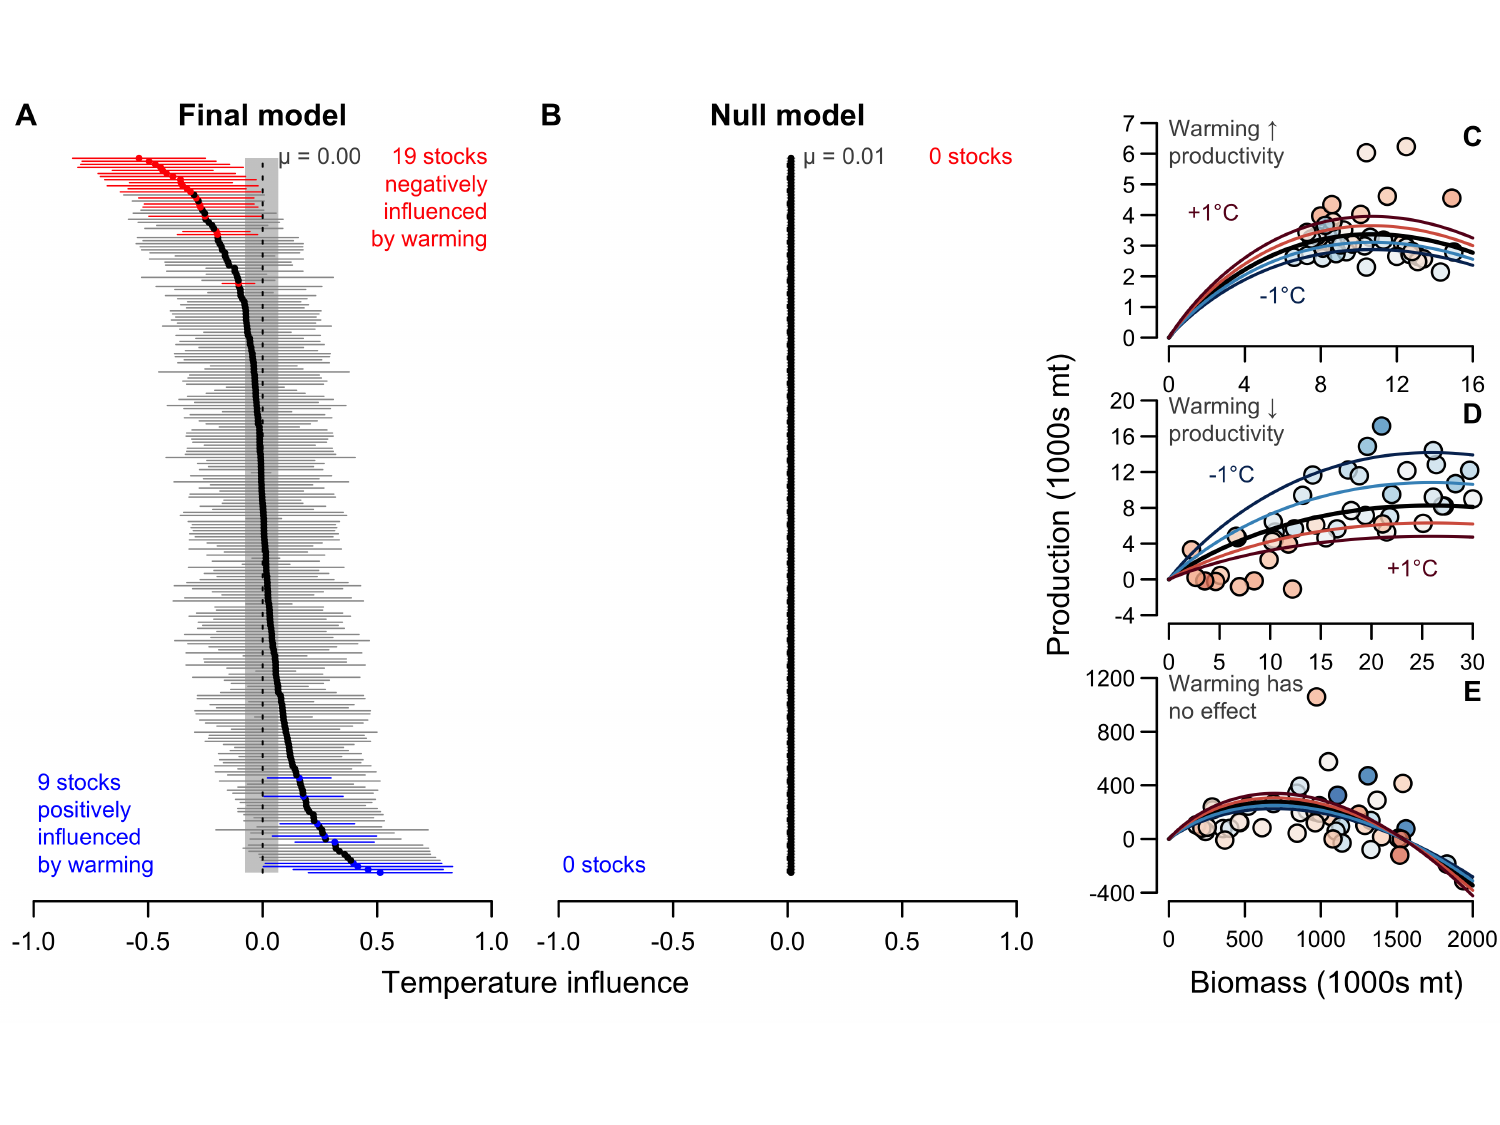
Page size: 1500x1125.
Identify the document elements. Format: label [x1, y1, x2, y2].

picture [0, 99, 1500, 1024]
